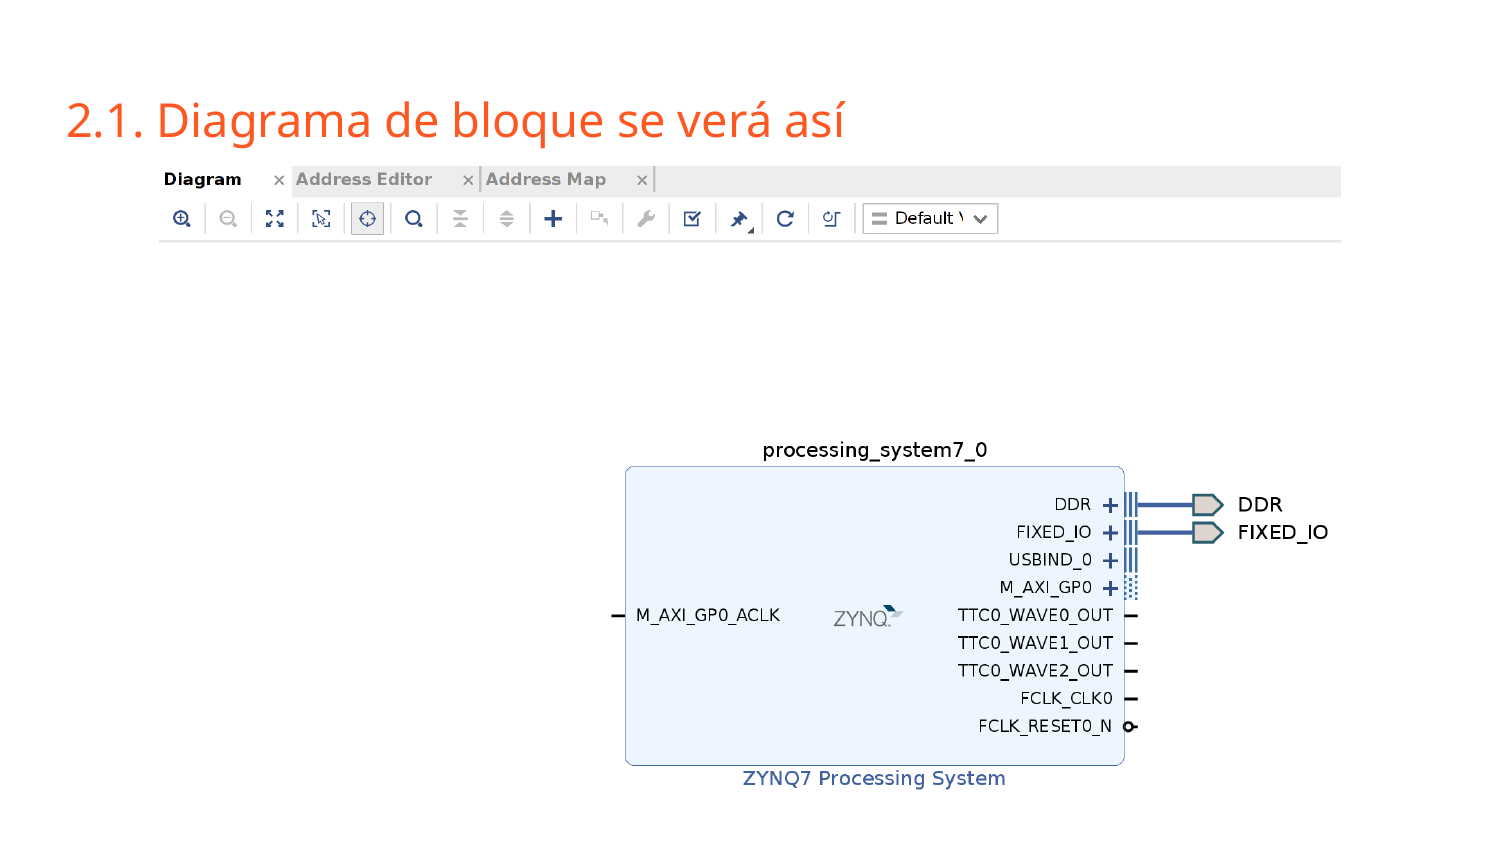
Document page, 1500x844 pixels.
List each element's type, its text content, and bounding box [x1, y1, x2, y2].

picture [159, 166, 1341, 794]
title 2.1. Diagrama de bloque se verá así [51, 72, 1449, 167]
